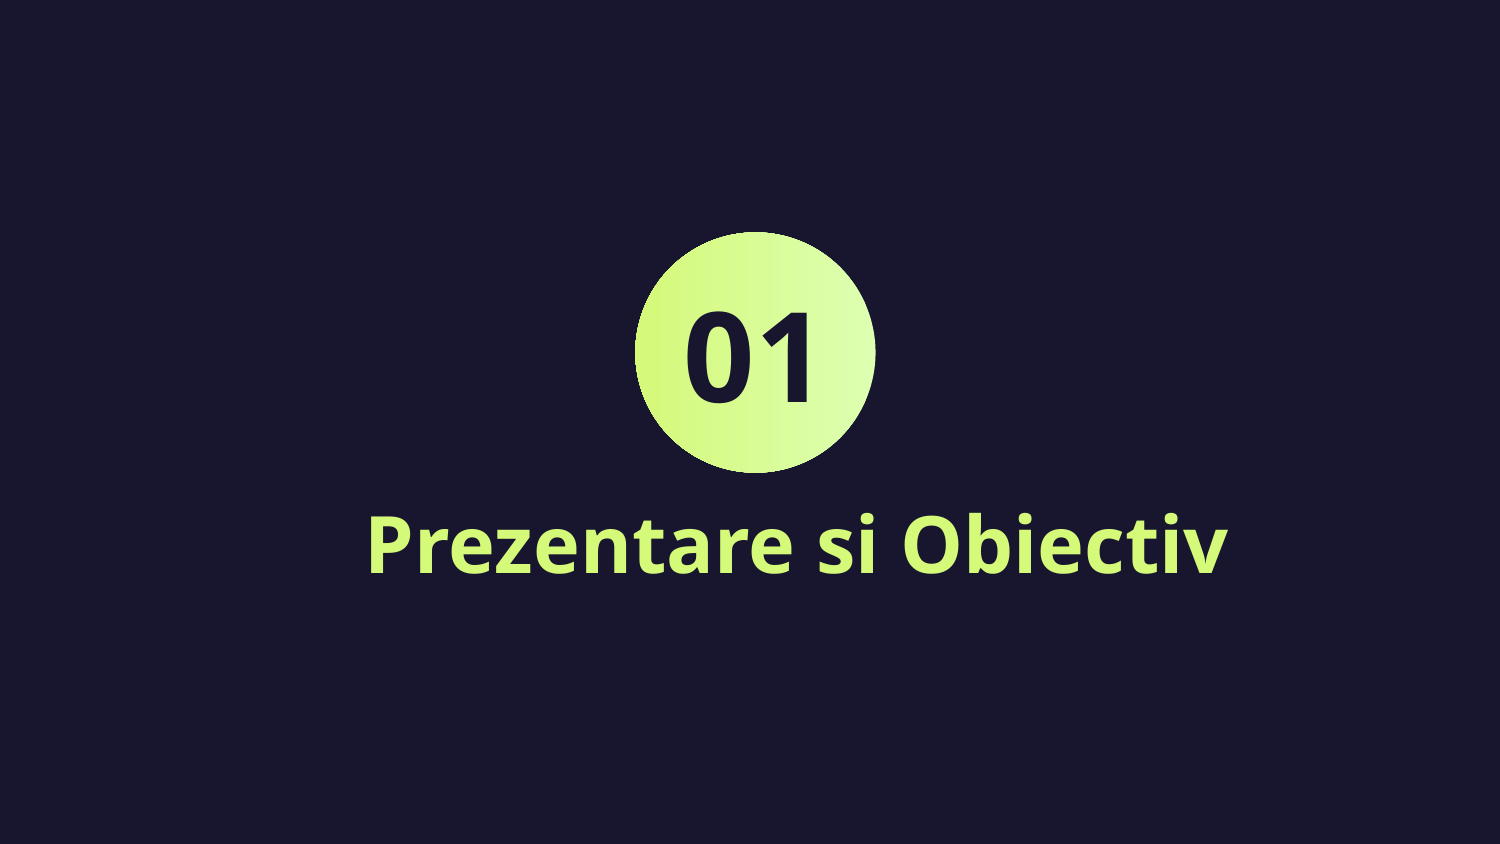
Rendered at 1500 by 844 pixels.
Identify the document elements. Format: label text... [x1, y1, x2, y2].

text_box [657, 232, 854, 283]
title Prezentare si Obiectiv [324, 472, 1270, 611]
text_box [657, 422, 854, 472]
title 01 [635, 283, 876, 422]
